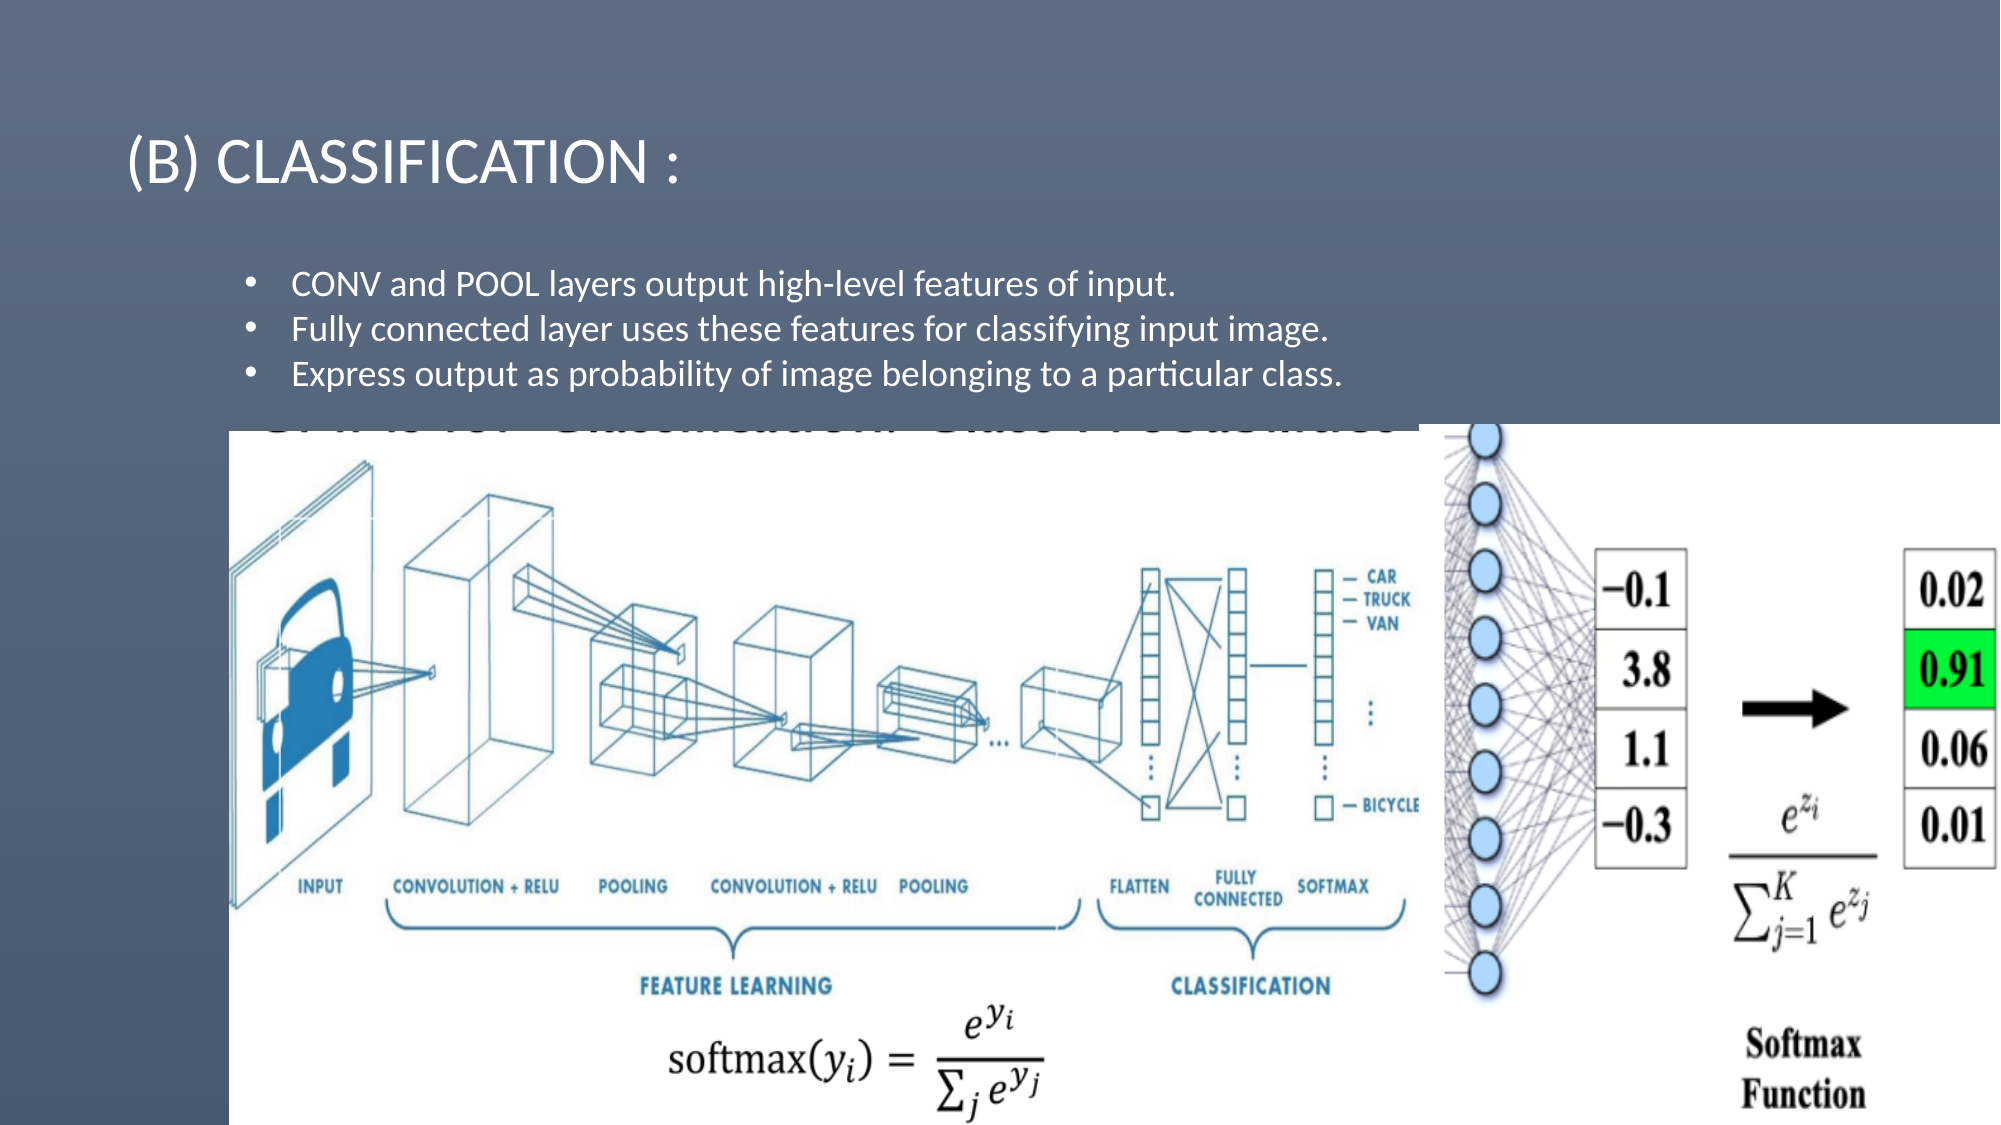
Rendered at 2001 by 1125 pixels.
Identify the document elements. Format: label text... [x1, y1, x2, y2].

text_box (B) CLASSIFICATION : [95, 109, 1329, 204]
text_box CONV and POOL layers output high-level features of input. Fully connected layer uses these features for classifying input image. Express output as probability of image belonging to a particular class. [229, 251, 1807, 402]
picture [229, 424, 2000, 1125]
